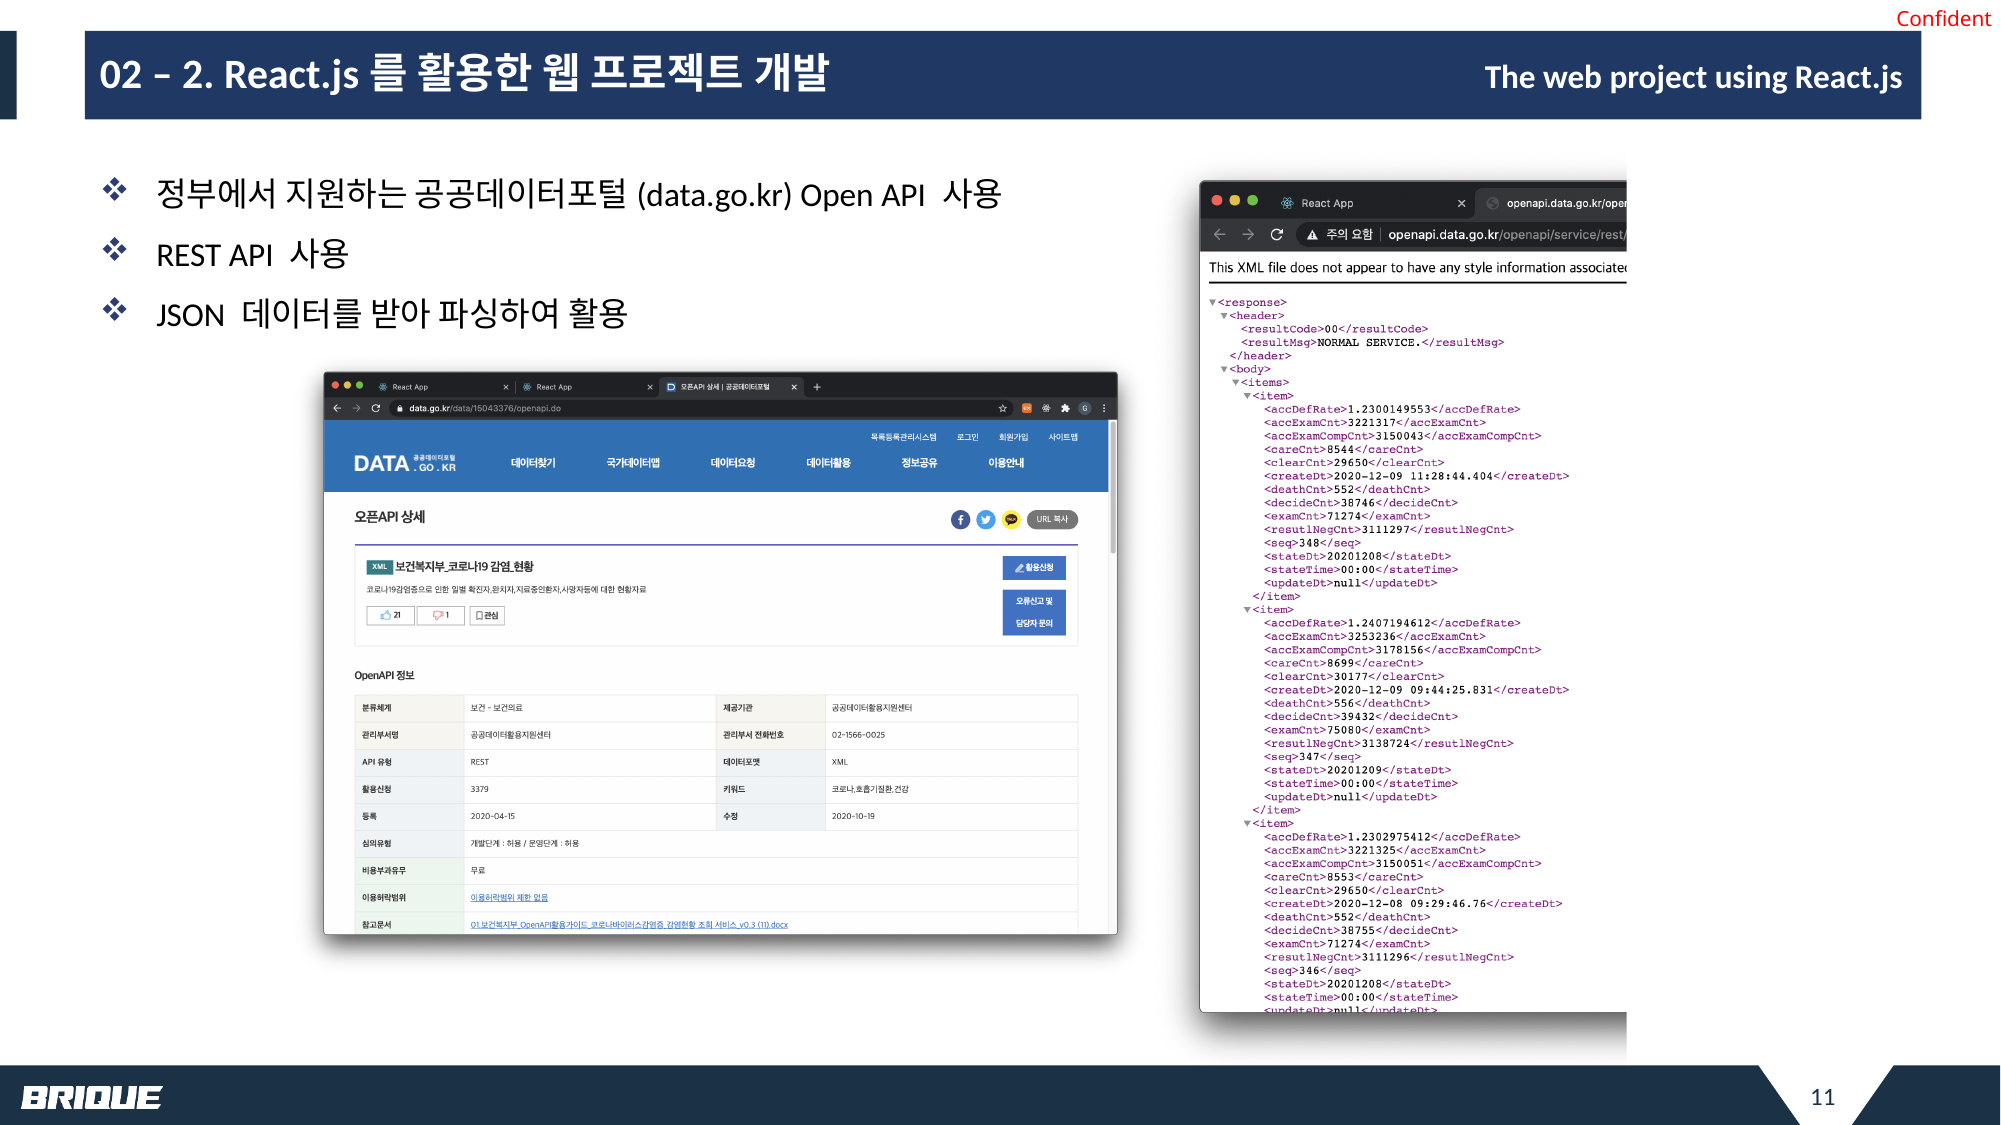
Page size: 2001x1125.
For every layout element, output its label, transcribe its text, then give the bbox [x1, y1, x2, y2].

picture [21, 1086, 163, 1109]
title 02 – 2. React.js를 활용한 웹 프로젝트 개발 [84, 30, 1922, 120]
slide_number 11 [1756, 1065, 1851, 1125]
picture [289, 147, 1627, 1078]
list 정부에서 지원하는 공공데이터포털(data.go.kr) Open API 사용 REST API 사용 JSON 데이터를 받아 파싱하여 활용 [84, 145, 1922, 1015]
text_box The web project using React.js [1469, 47, 1918, 103]
